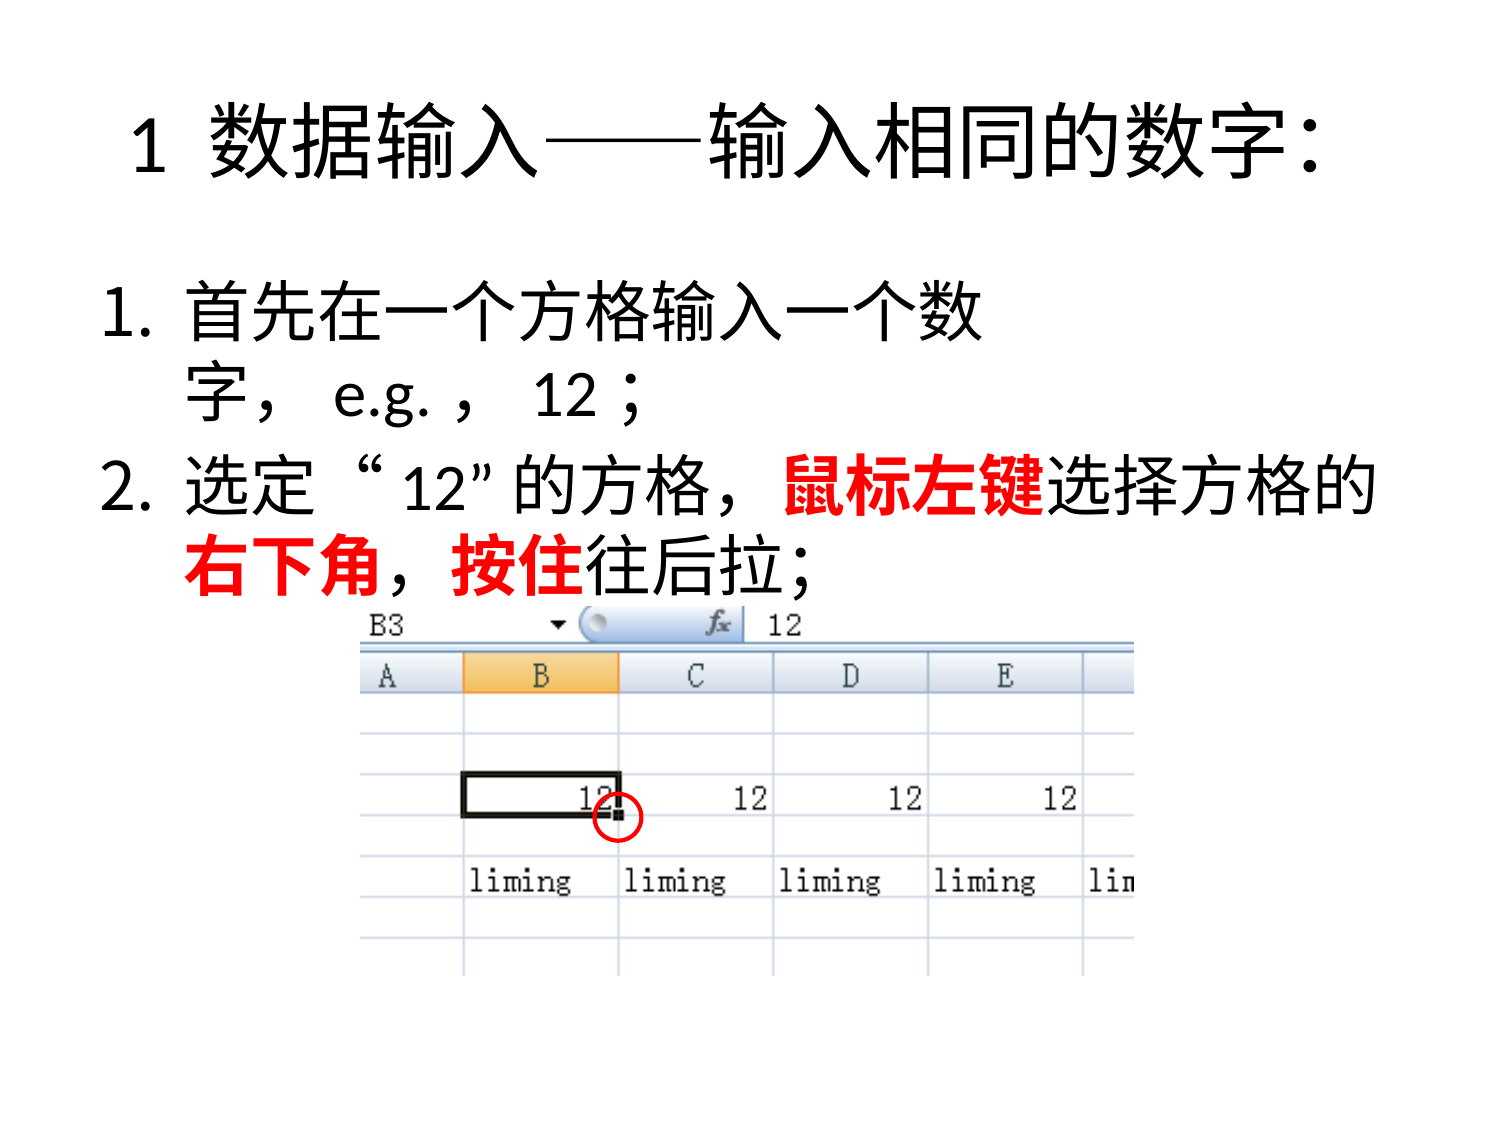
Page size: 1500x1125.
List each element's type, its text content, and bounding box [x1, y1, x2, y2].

picture [359, 606, 1134, 977]
title 1 数据输入——输入相同的数字： [75, 45, 1425, 233]
list 首先在一个方格输入一个数字，e.g.，12； 选定“12”的方格，鼠标左键选择方格的右下角，按住往后拉； [75, 262, 1425, 1005]
